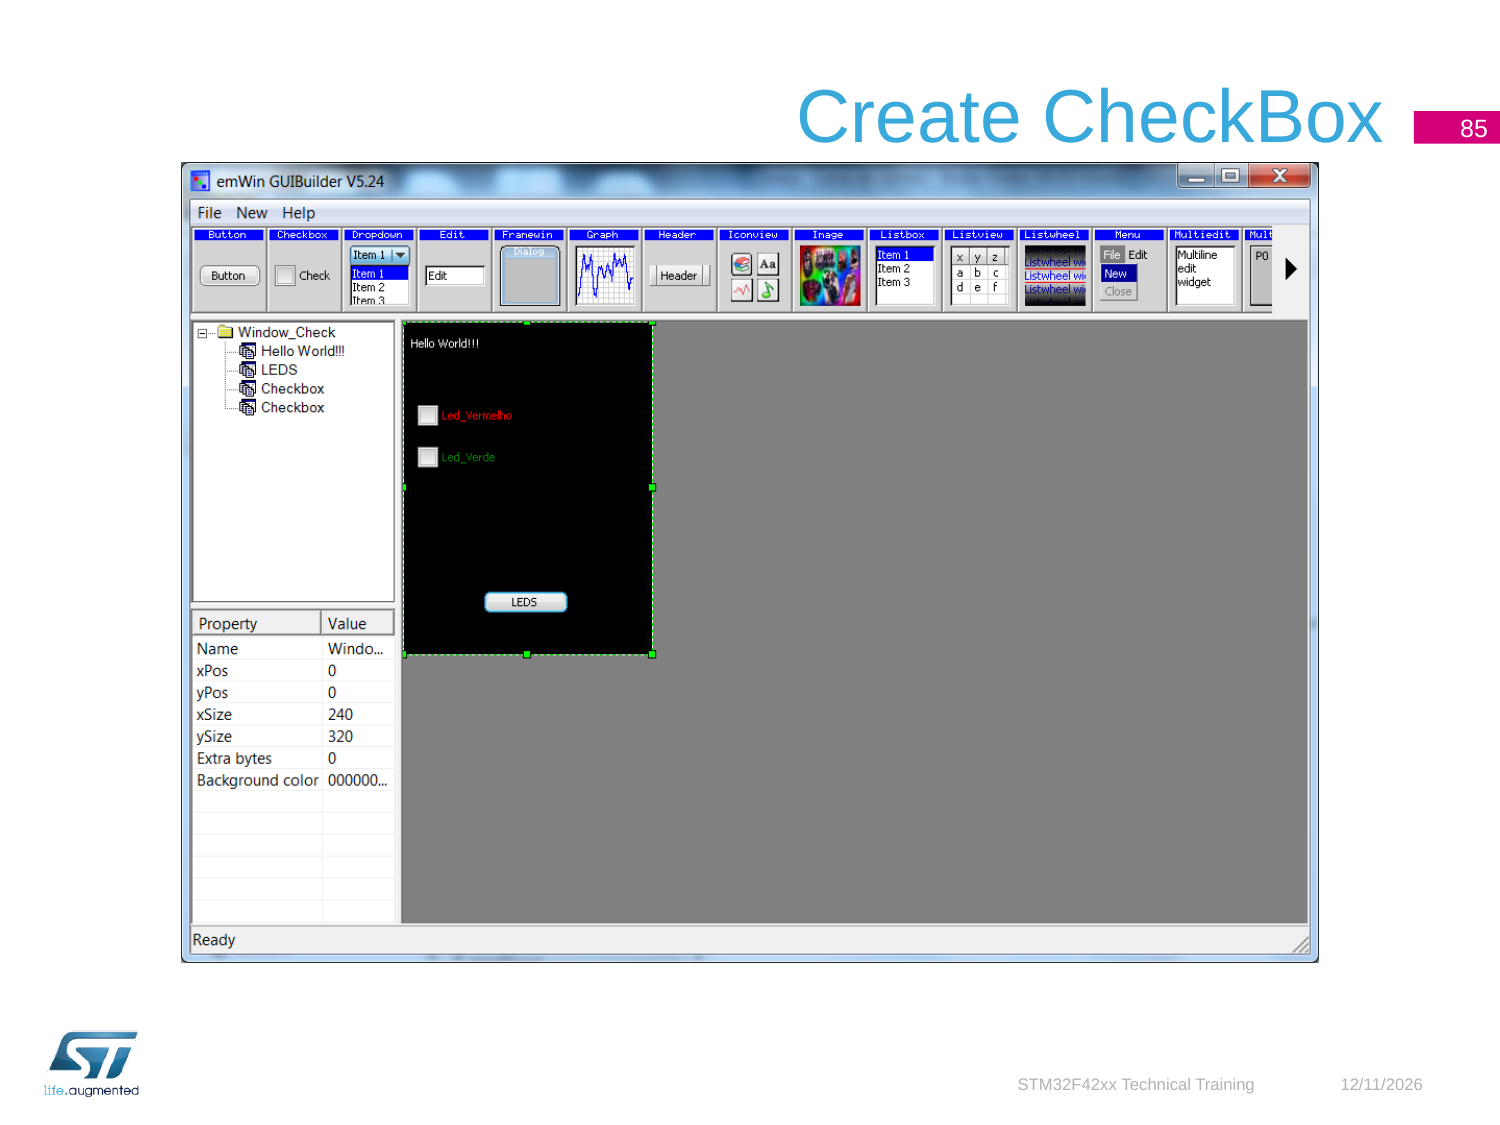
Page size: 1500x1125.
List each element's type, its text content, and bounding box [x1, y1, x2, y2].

slide_number 85 [1413, 111, 1500, 144]
footer STM32F42xx Technical Training [761, 1073, 1322, 1094]
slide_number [1340, 1073, 1426, 1094]
picture [36, 1022, 147, 1103]
title Create CheckBox [74, 18, 1400, 207]
picture [180, 162, 1319, 963]
